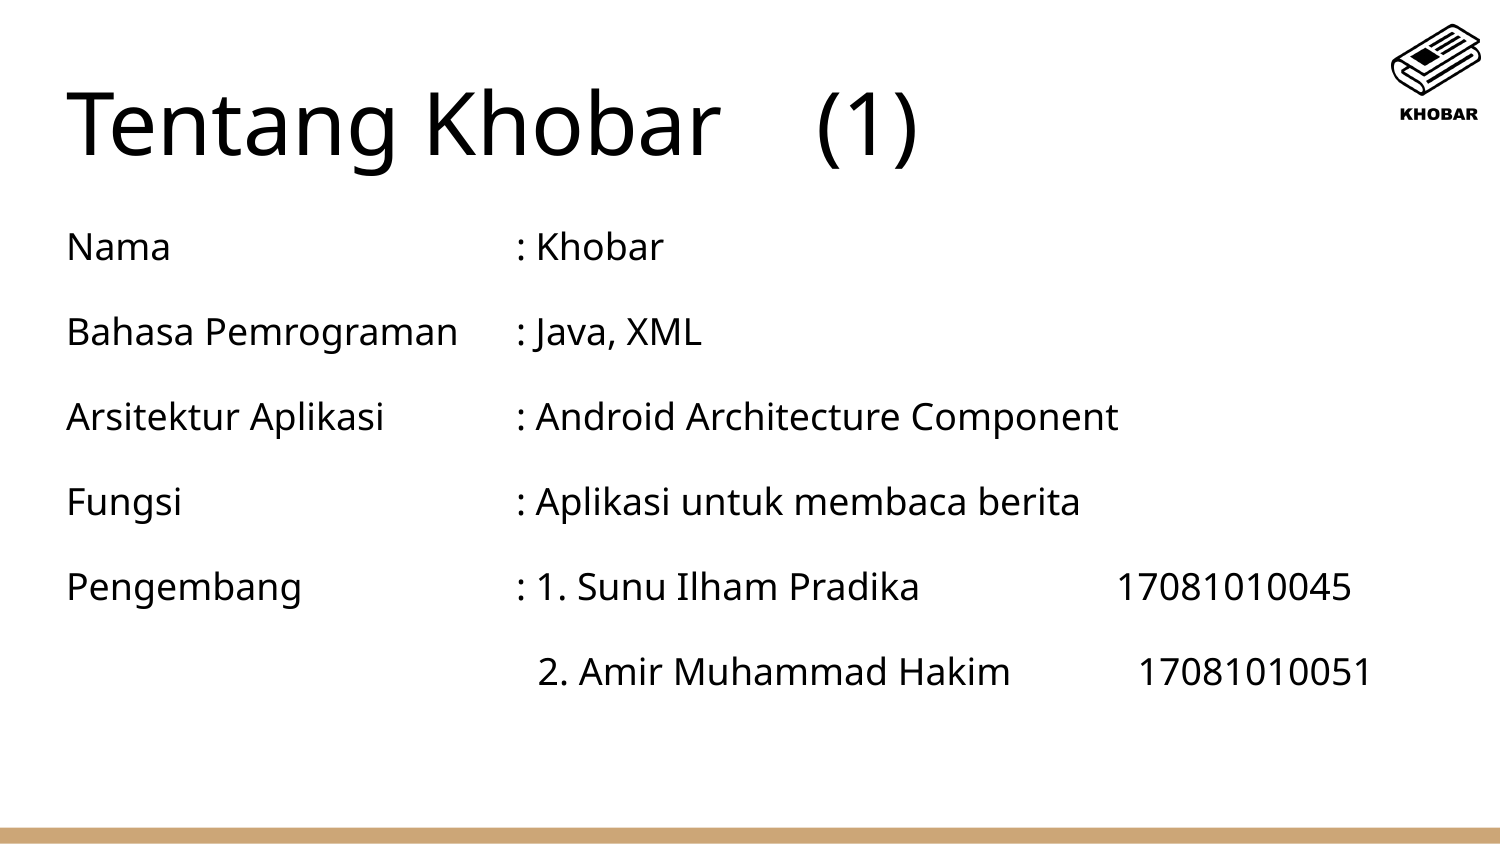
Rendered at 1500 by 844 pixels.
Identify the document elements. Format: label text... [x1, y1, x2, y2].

list Nama : Khobar Bahasa Pemrograman : Java, XML Arsitektur Aplikasi : Android Architecture Component Fungsi : Aplikasi untuk membaca berita Pengembang : 1. Sunu Ilham Pradika 17081010045 2. Amir Muhammad Hakim 17081010051 [51, 200, 1449, 752]
title Tentang Khobar (1) [51, 51, 1449, 189]
picture [1391, 12, 1481, 120]
